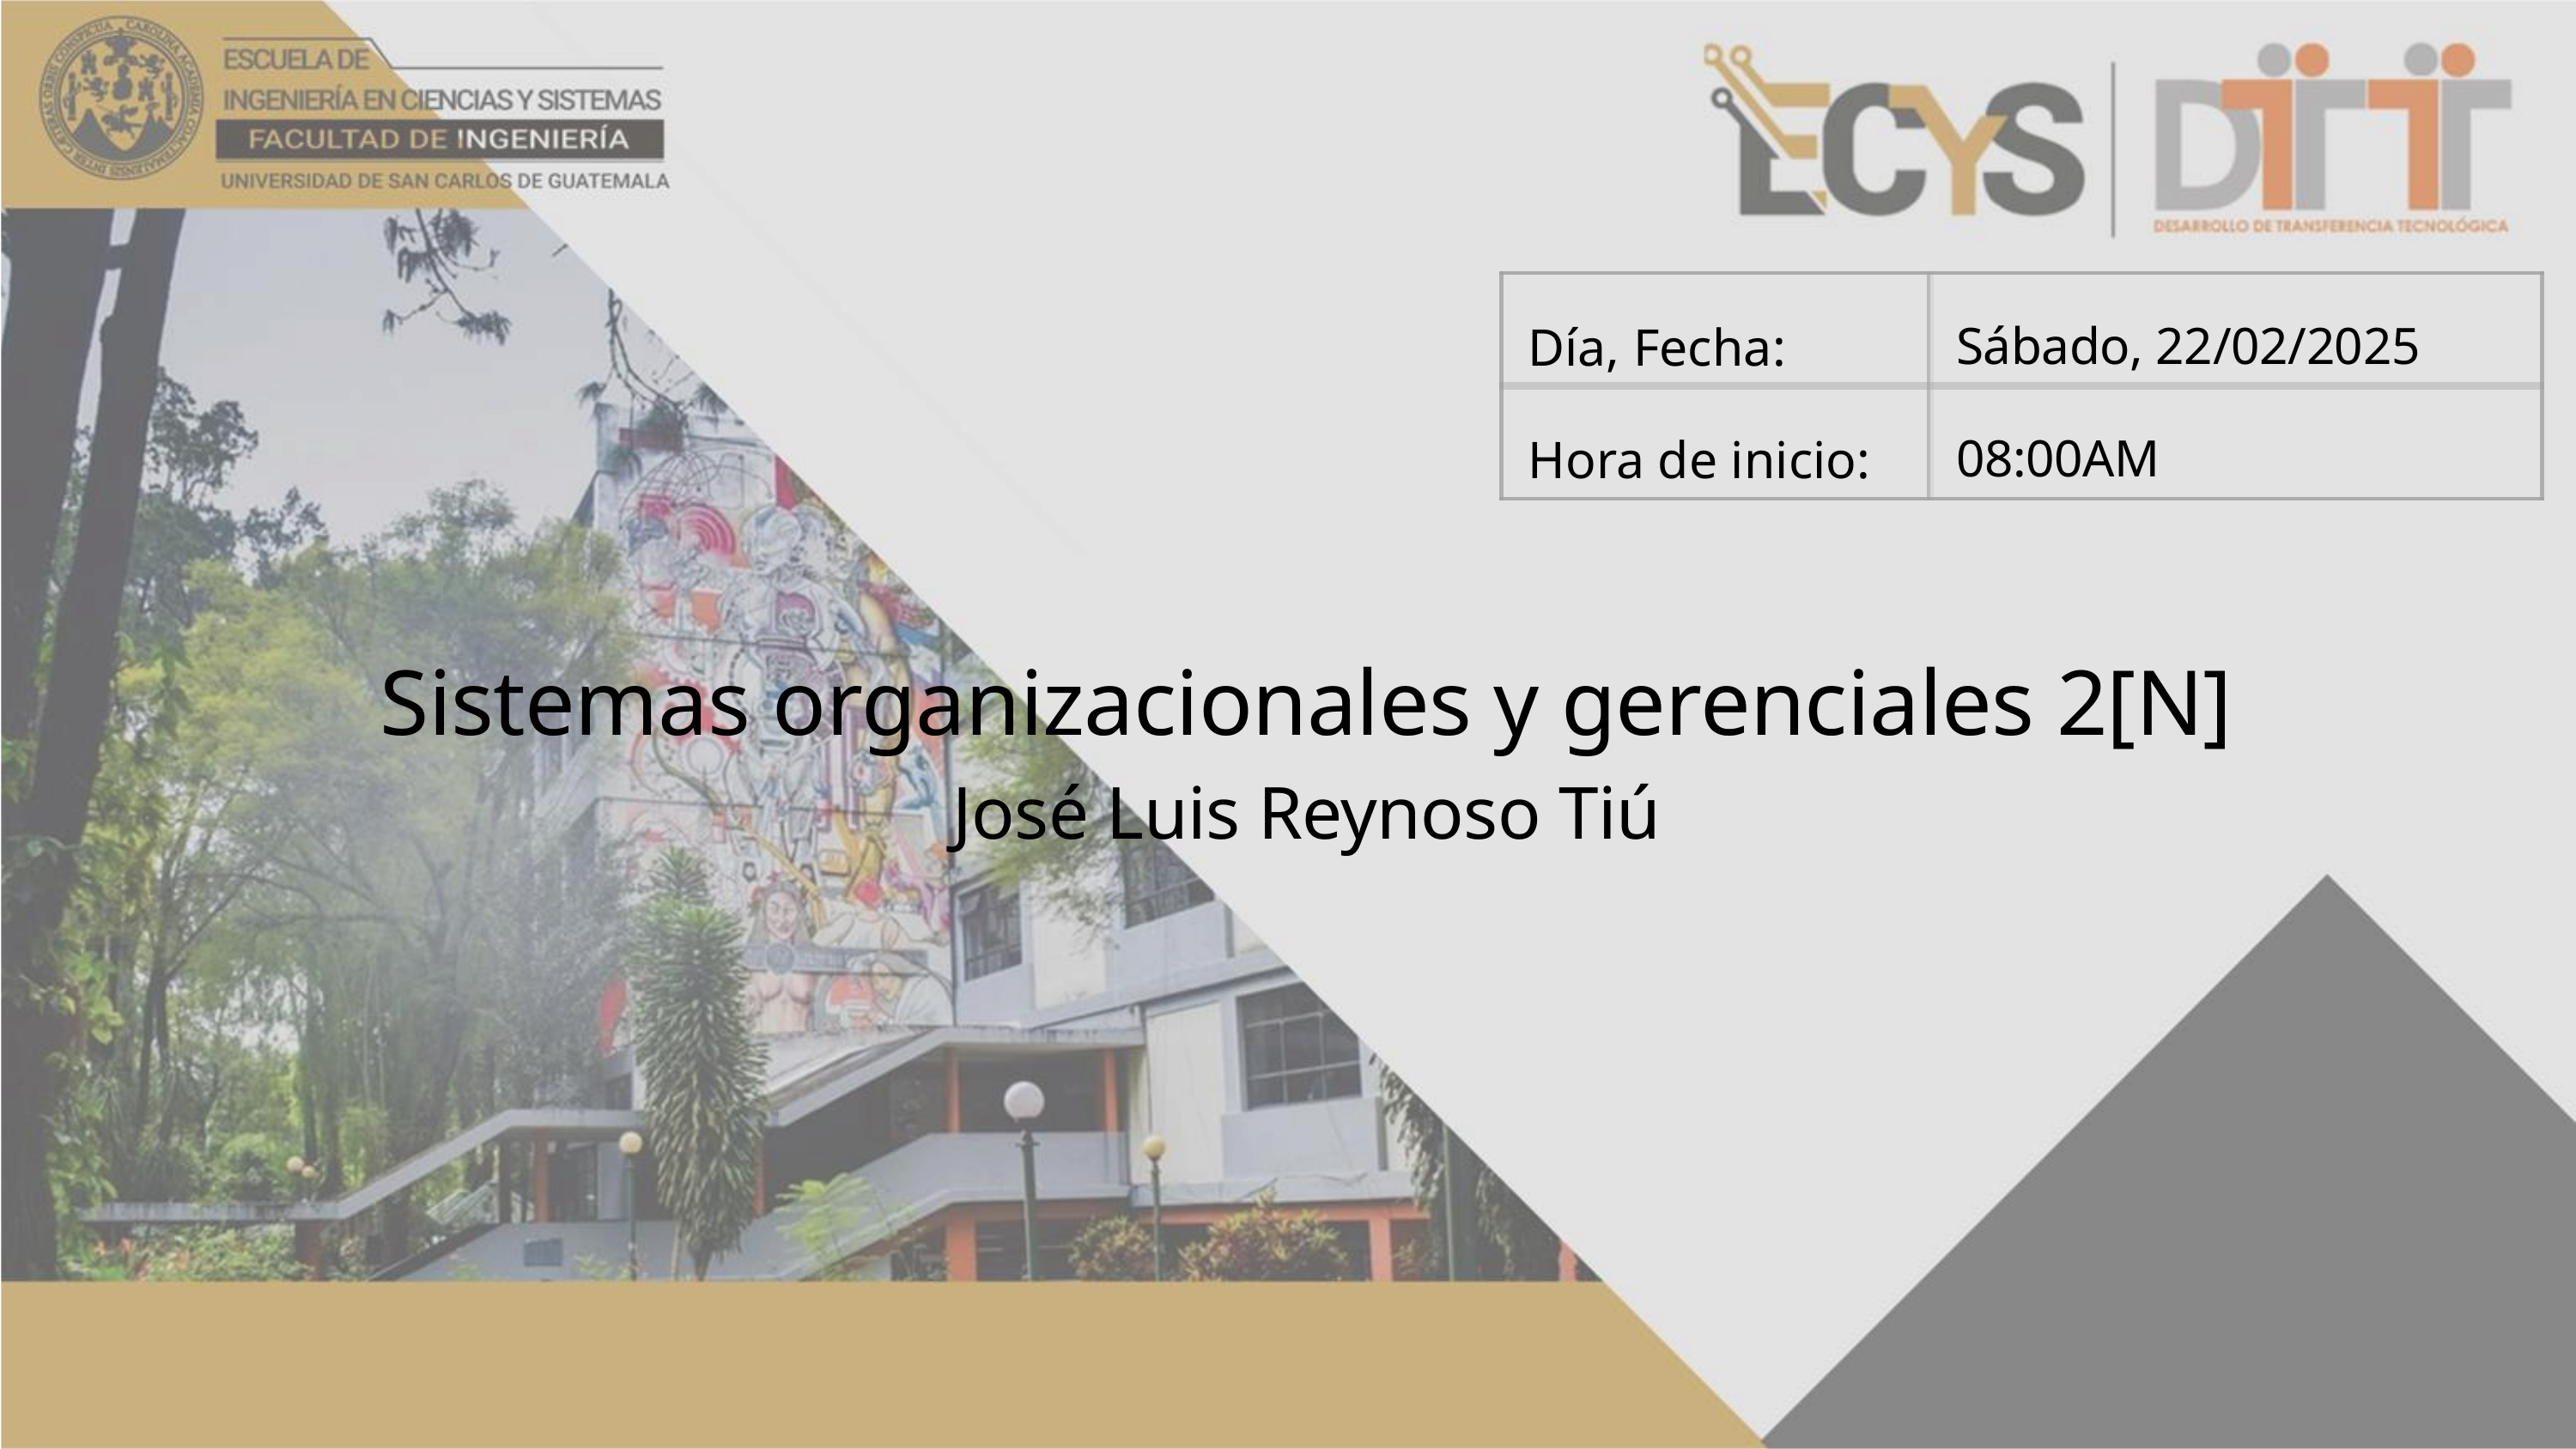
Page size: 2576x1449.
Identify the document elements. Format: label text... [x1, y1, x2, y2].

text_box Sábado, 22/02/2025 08:00AM [1956, 262, 2446, 488]
text_box Sistemas organizacionales y gerenciales 2[N] José Luis Reynoso Tiú [373, 627, 2241, 854]
text_box [1482, 254, 2563, 518]
text_box [1, 0, 2576, 1449]
text_box Día, Fecha: Hora de inicio: [1528, 264, 1888, 489]
